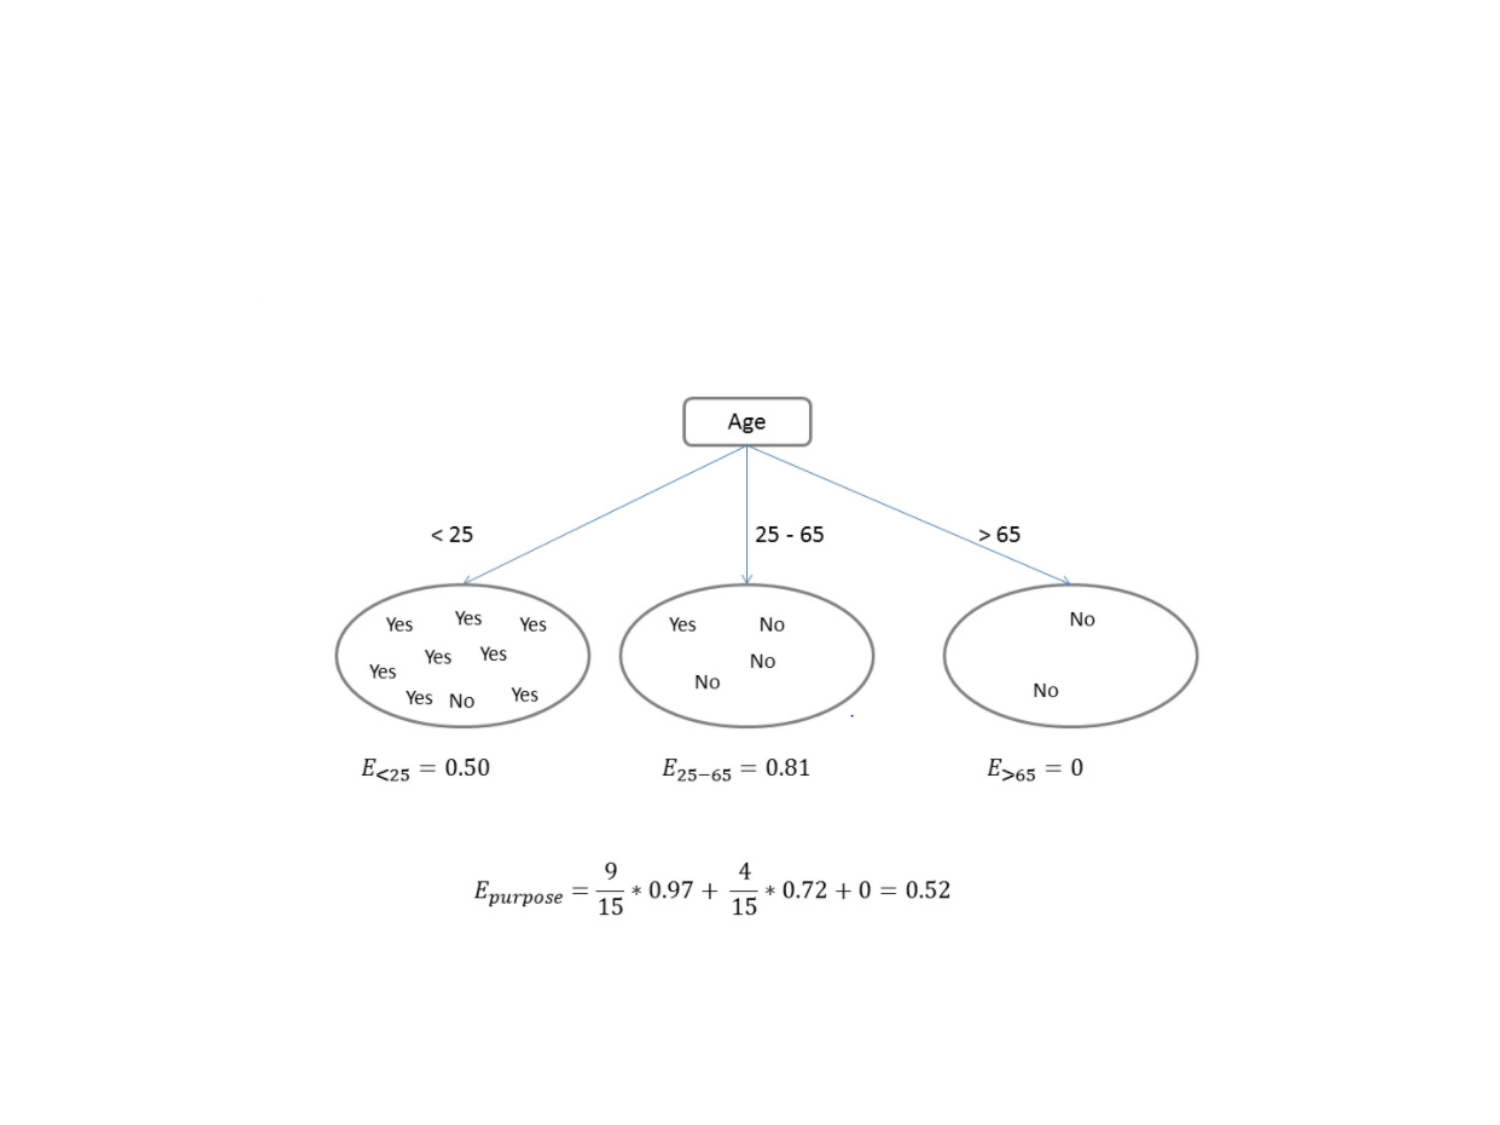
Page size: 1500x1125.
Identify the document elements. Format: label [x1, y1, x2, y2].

list [257, 299, 1243, 1014]
